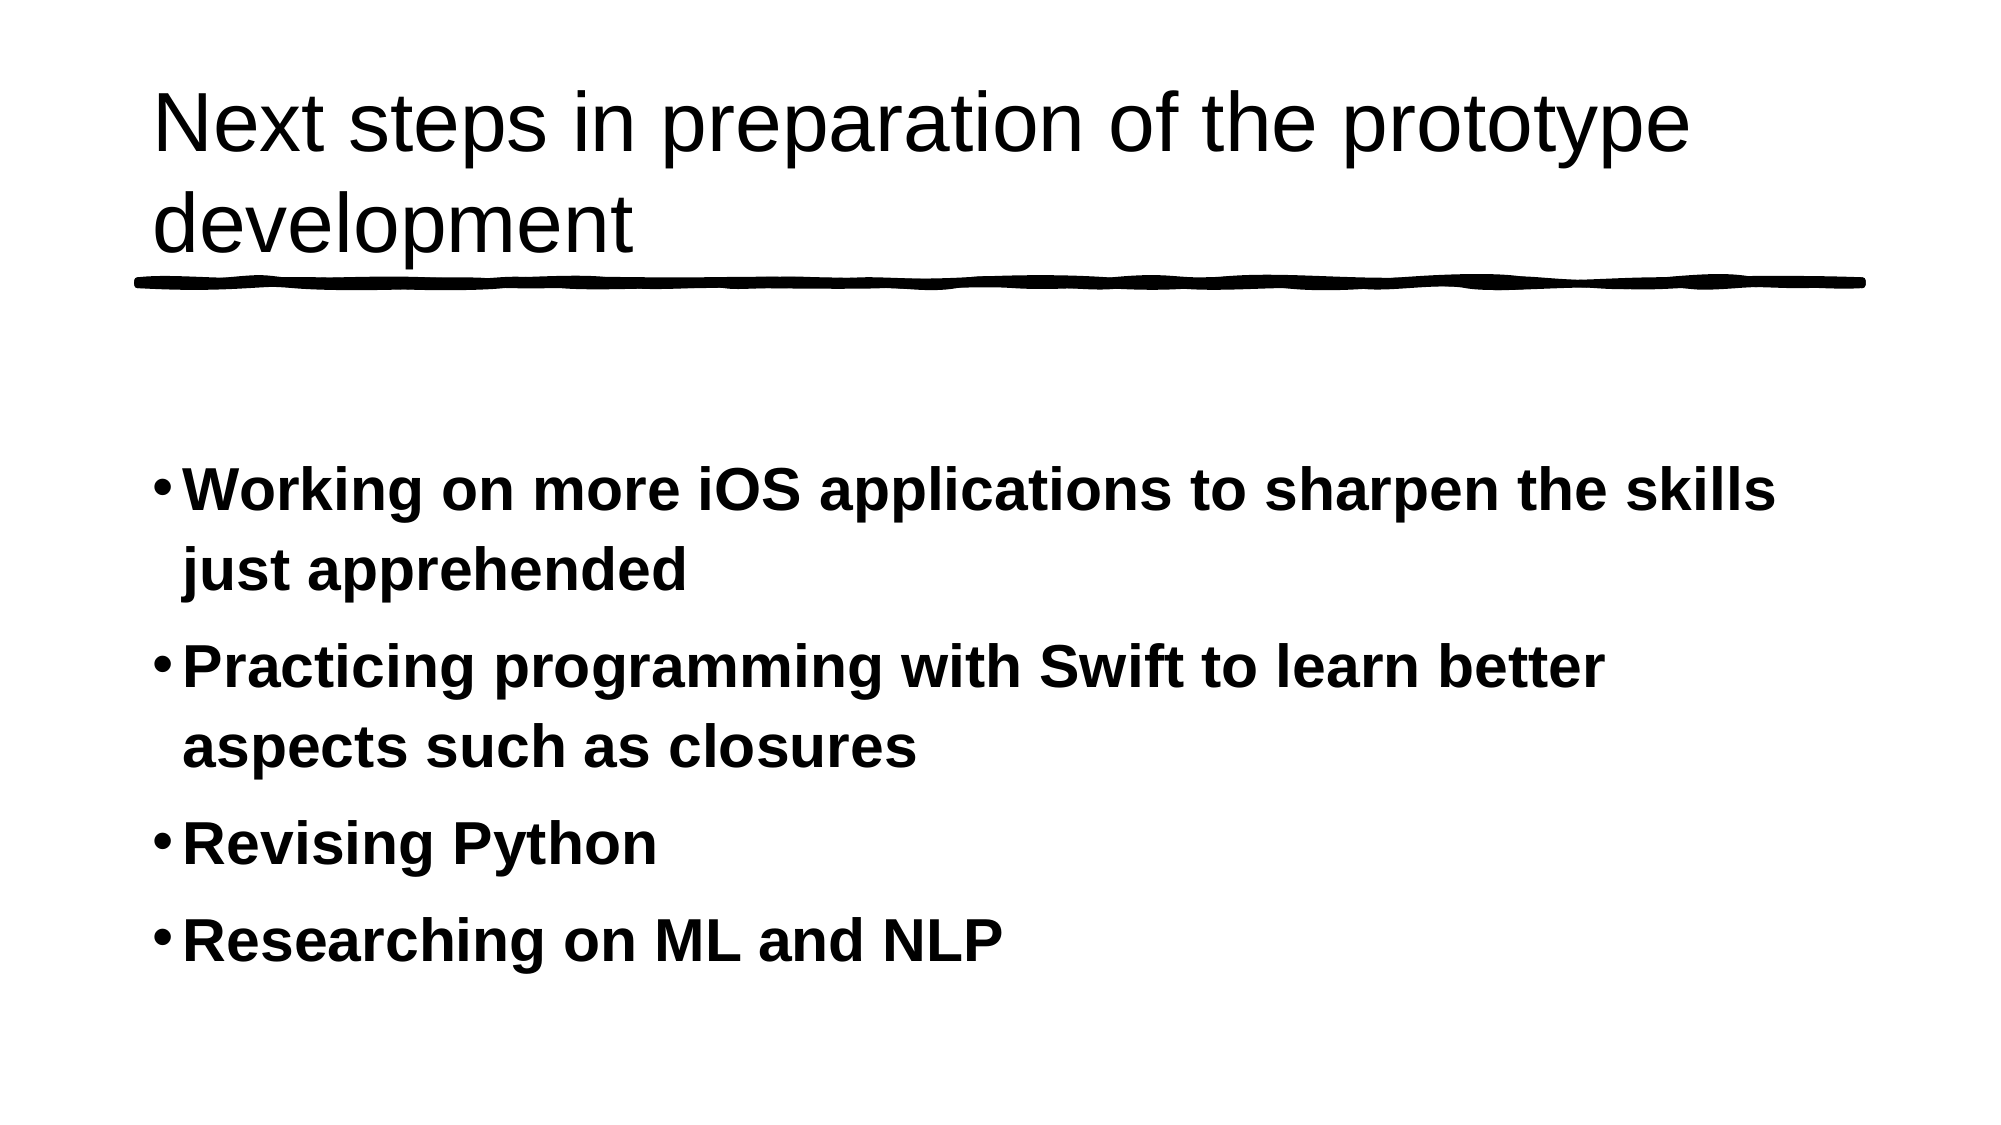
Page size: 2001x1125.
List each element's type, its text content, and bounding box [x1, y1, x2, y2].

list Working on more iOS applications to sharpen the skills just apprehended Practicing programming with Swift to learn better aspects such as closures Revising Python Researching on ML and NLP [137, 435, 1863, 983]
title Next steps in preparation of the prototype development [137, 59, 1863, 278]
